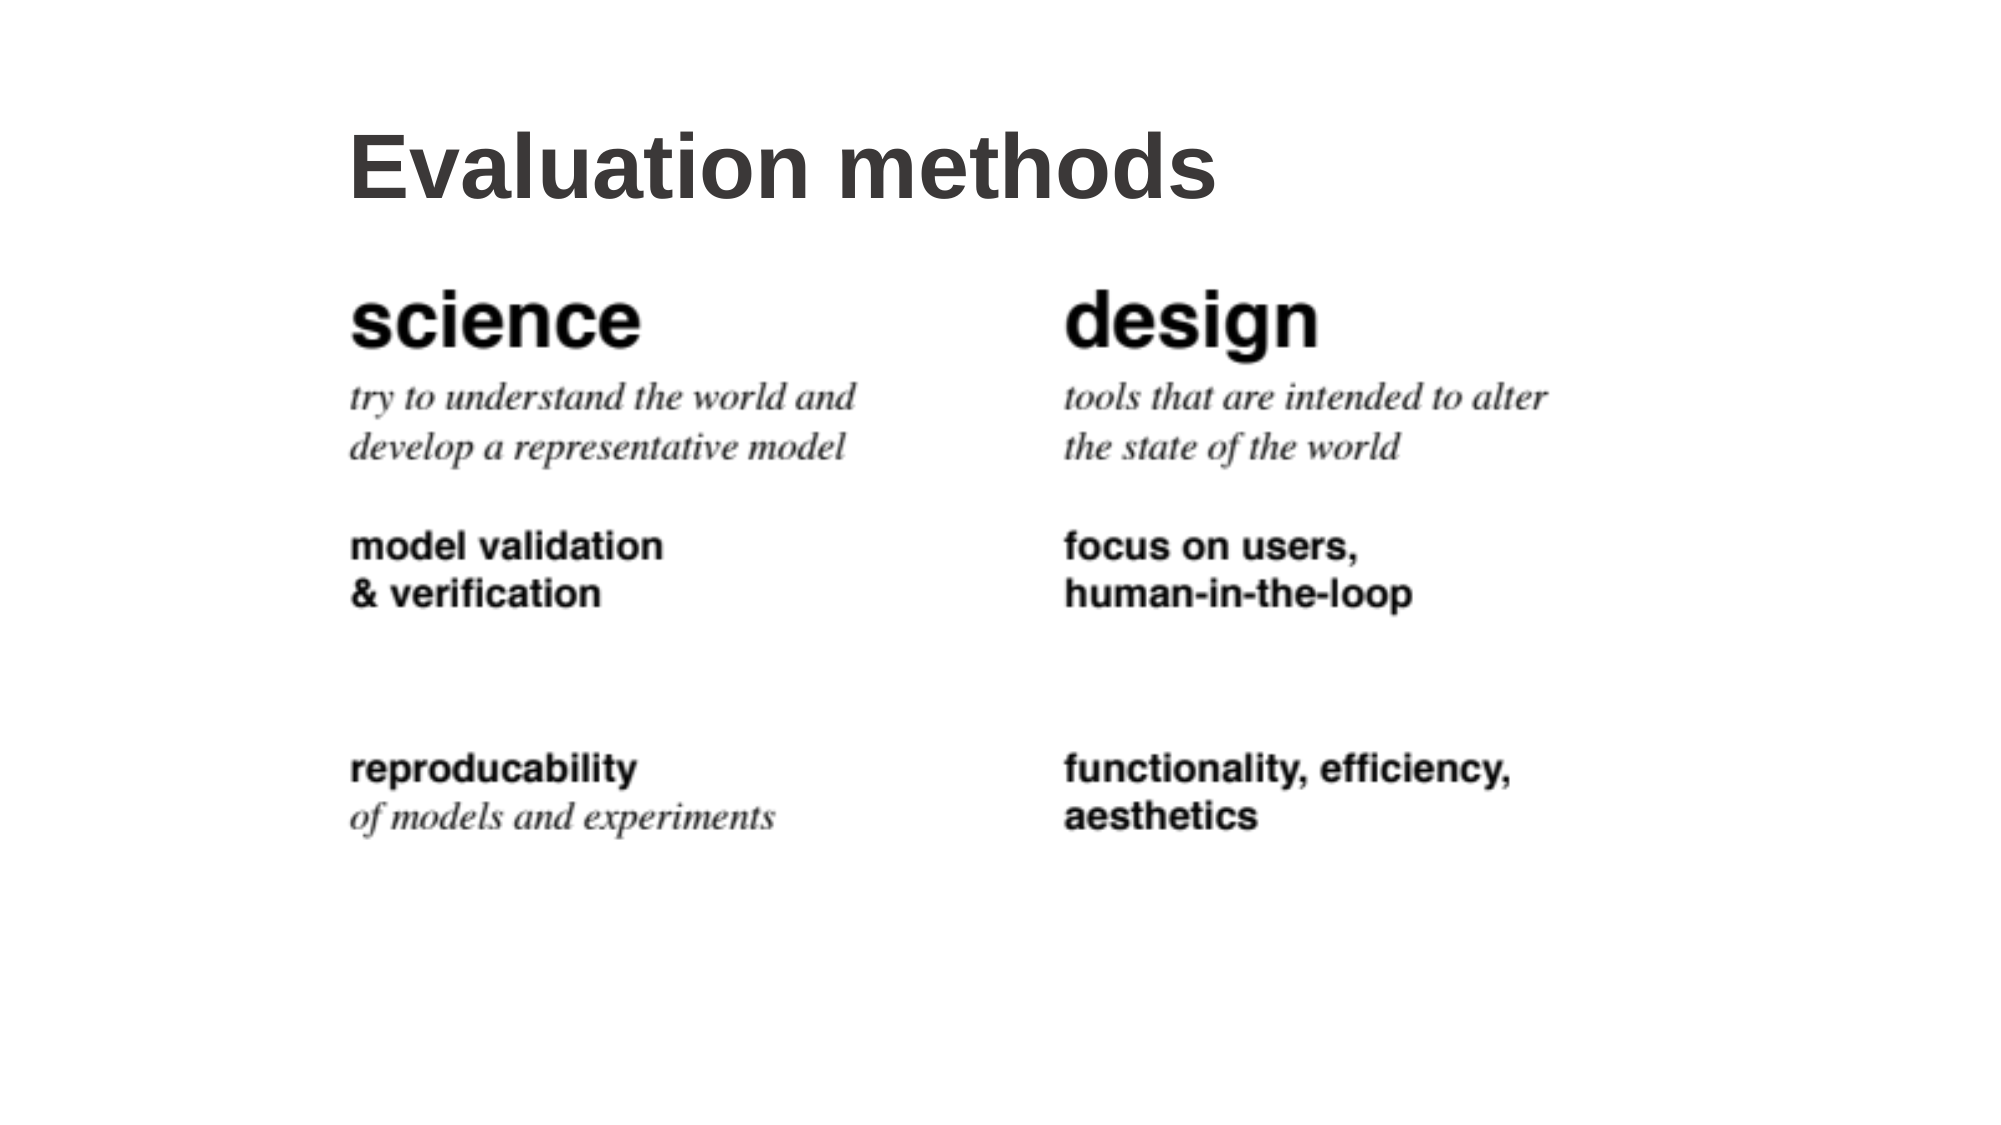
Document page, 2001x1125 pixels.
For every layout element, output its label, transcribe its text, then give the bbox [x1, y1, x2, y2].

picture [252, 255, 1748, 893]
title Evaluation methods [333, 59, 1863, 278]
